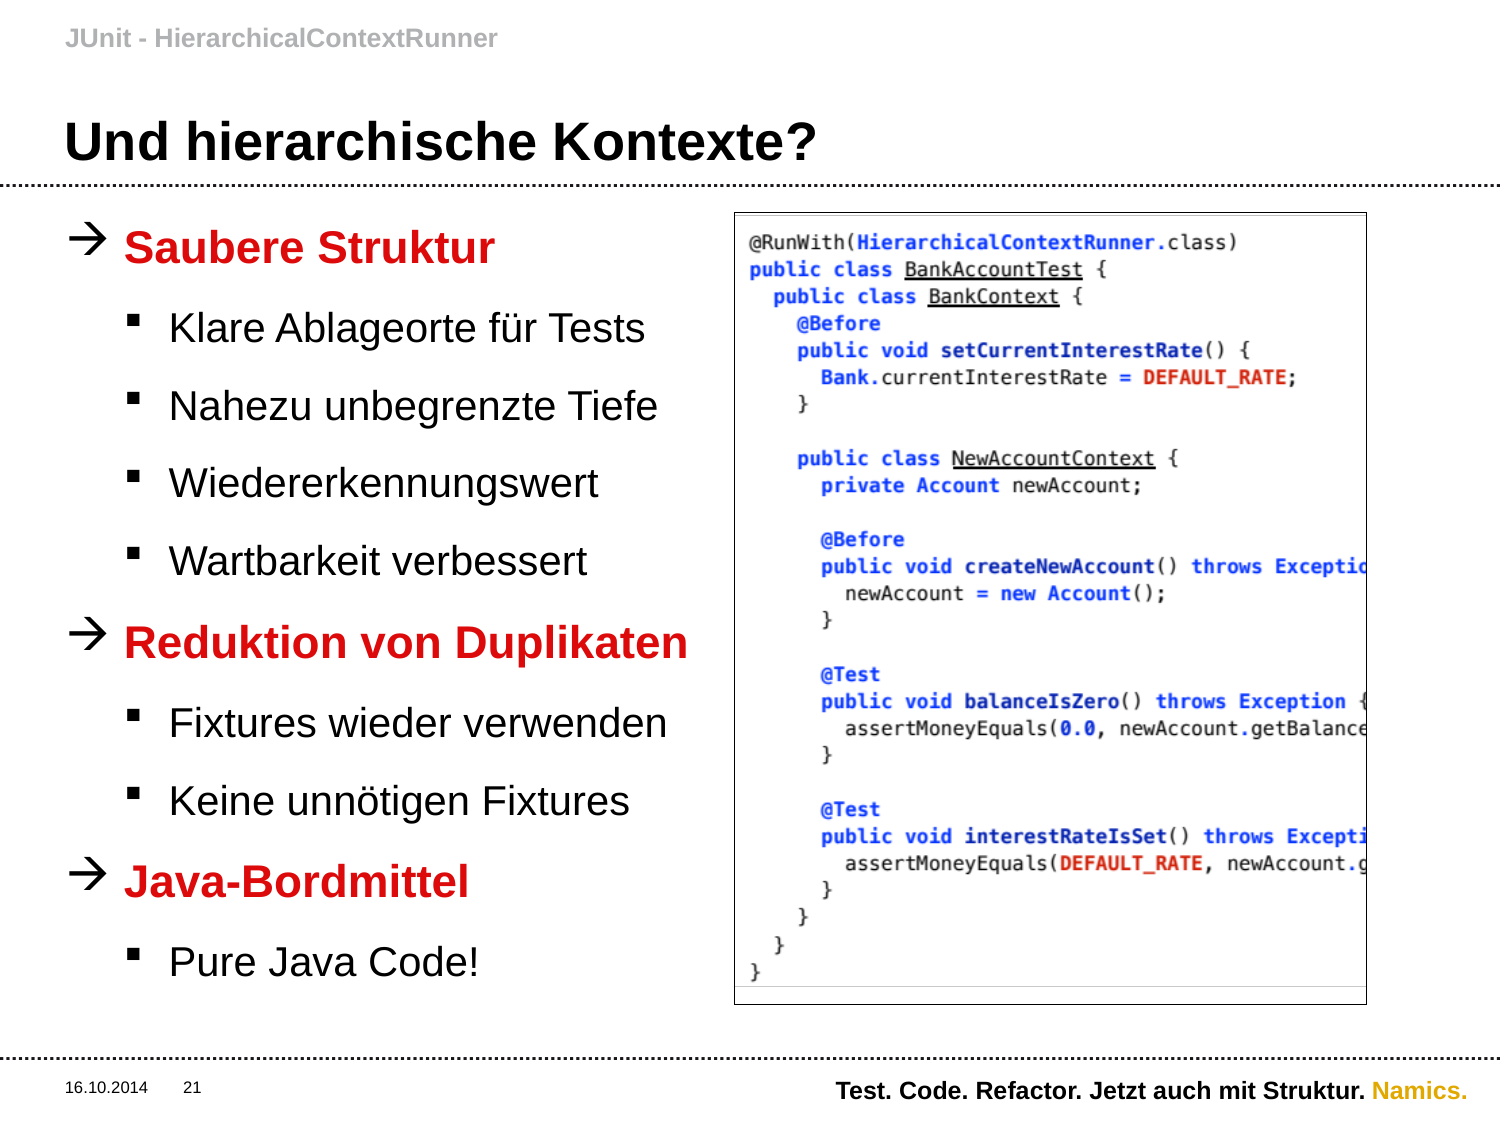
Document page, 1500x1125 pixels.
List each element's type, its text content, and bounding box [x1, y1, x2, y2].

list JUnit - HierarchicalContextRunner [64, 17, 1365, 54]
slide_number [64, 1077, 183, 1113]
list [733, 211, 1367, 1006]
title Und hierarchische Kontexte? [64, 54, 1365, 172]
footer Test. Code. Refactor. Jetzt auch mit Struktur. [331, 1067, 1367, 1113]
list Saubere Struktur Klare Ablageorte für Tests Nahezu unbegrenzte Tiefe Wiedererkennungswert Wartbarkeit verbessert Reduktion von Duplikaten Fixtures wieder verwenden Keine unnötigen Fixtures Java-Bordmittel Pure Java Code! [65, 212, 698, 1005]
slide_number 21 [183, 1077, 302, 1113]
